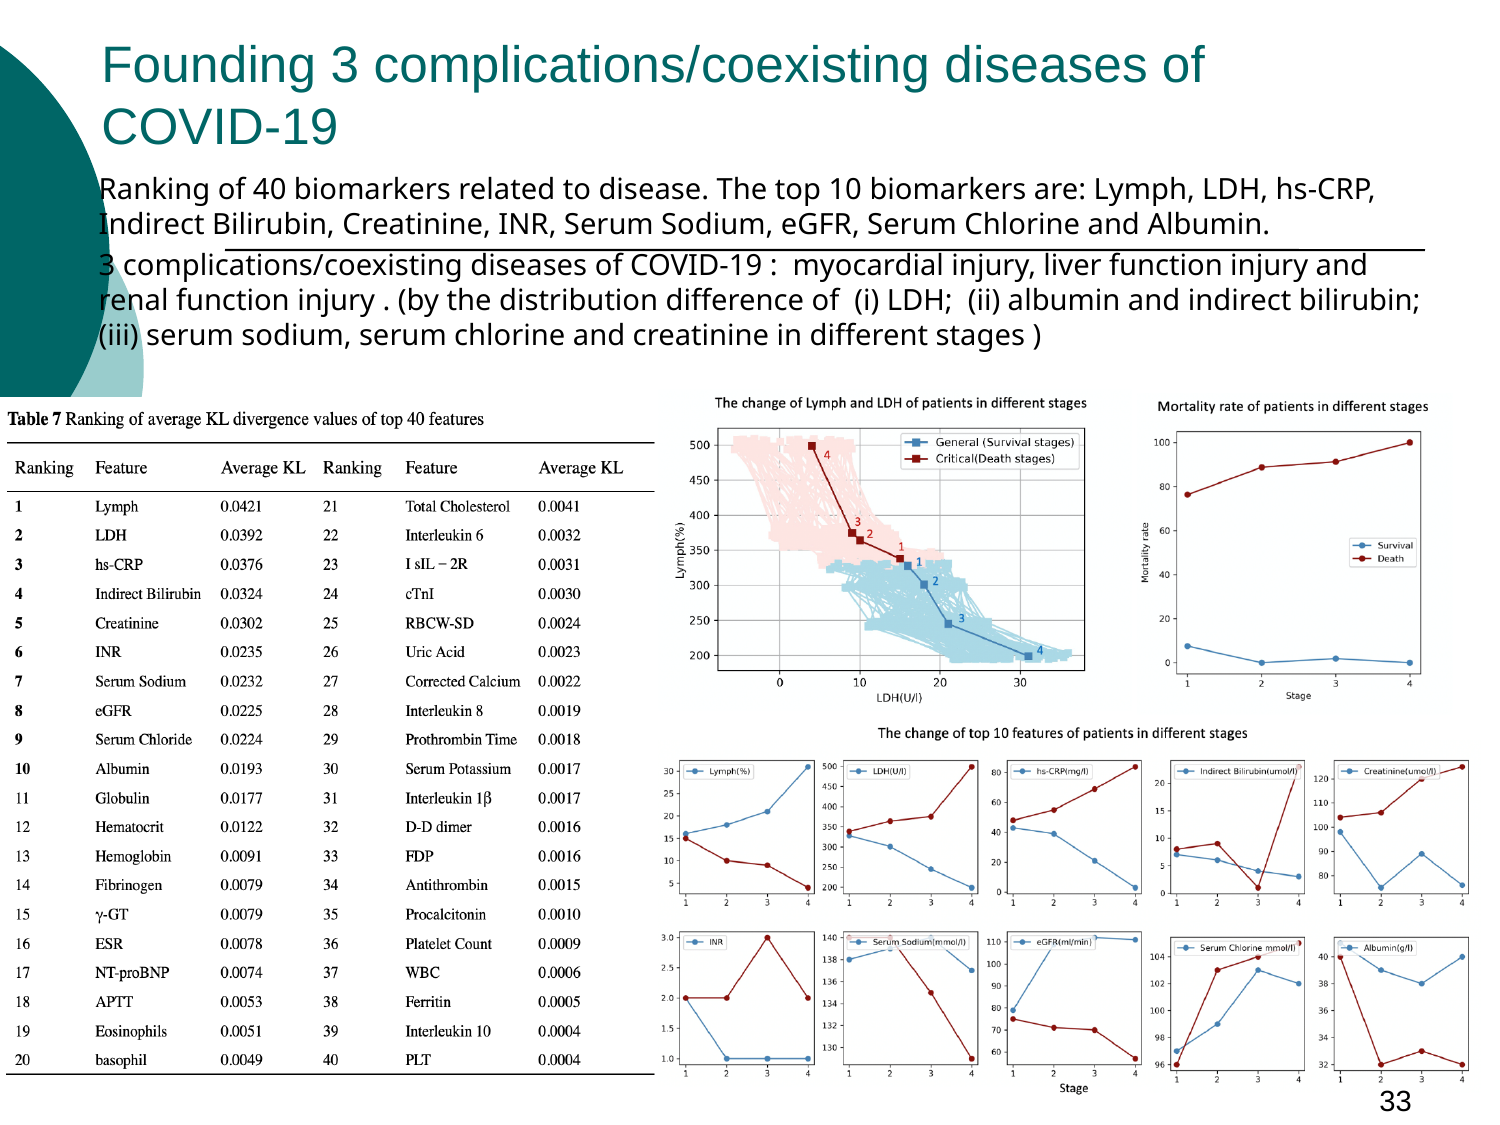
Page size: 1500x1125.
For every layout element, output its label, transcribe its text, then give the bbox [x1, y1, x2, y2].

slide_number 33 [951, 1107, 1427, 1125]
title Founding 3 complications/coexisting diseases of COVID-19 [86, 23, 1381, 162]
list Ranking of 40 biomarkers related to disease. The top 10 biomarkers are: Lymph, LDH, hs-CRP, Indirect Bilirubin, Creatinine, INR, Serum Sodium, eGFR, Serum Chlorine and Albumin. 3 complications/coexisting diseases of COVID-19 : myocardial injury, liver function injury and renal function injury . (by the distribution difference of (i) LDH; (ii) albumin and indirect bilirubin; (iii) serum sodium, serum chlorine and creatinine in different stages ) [27, 162, 1439, 395]
picture [0, 385, 1481, 1100]
